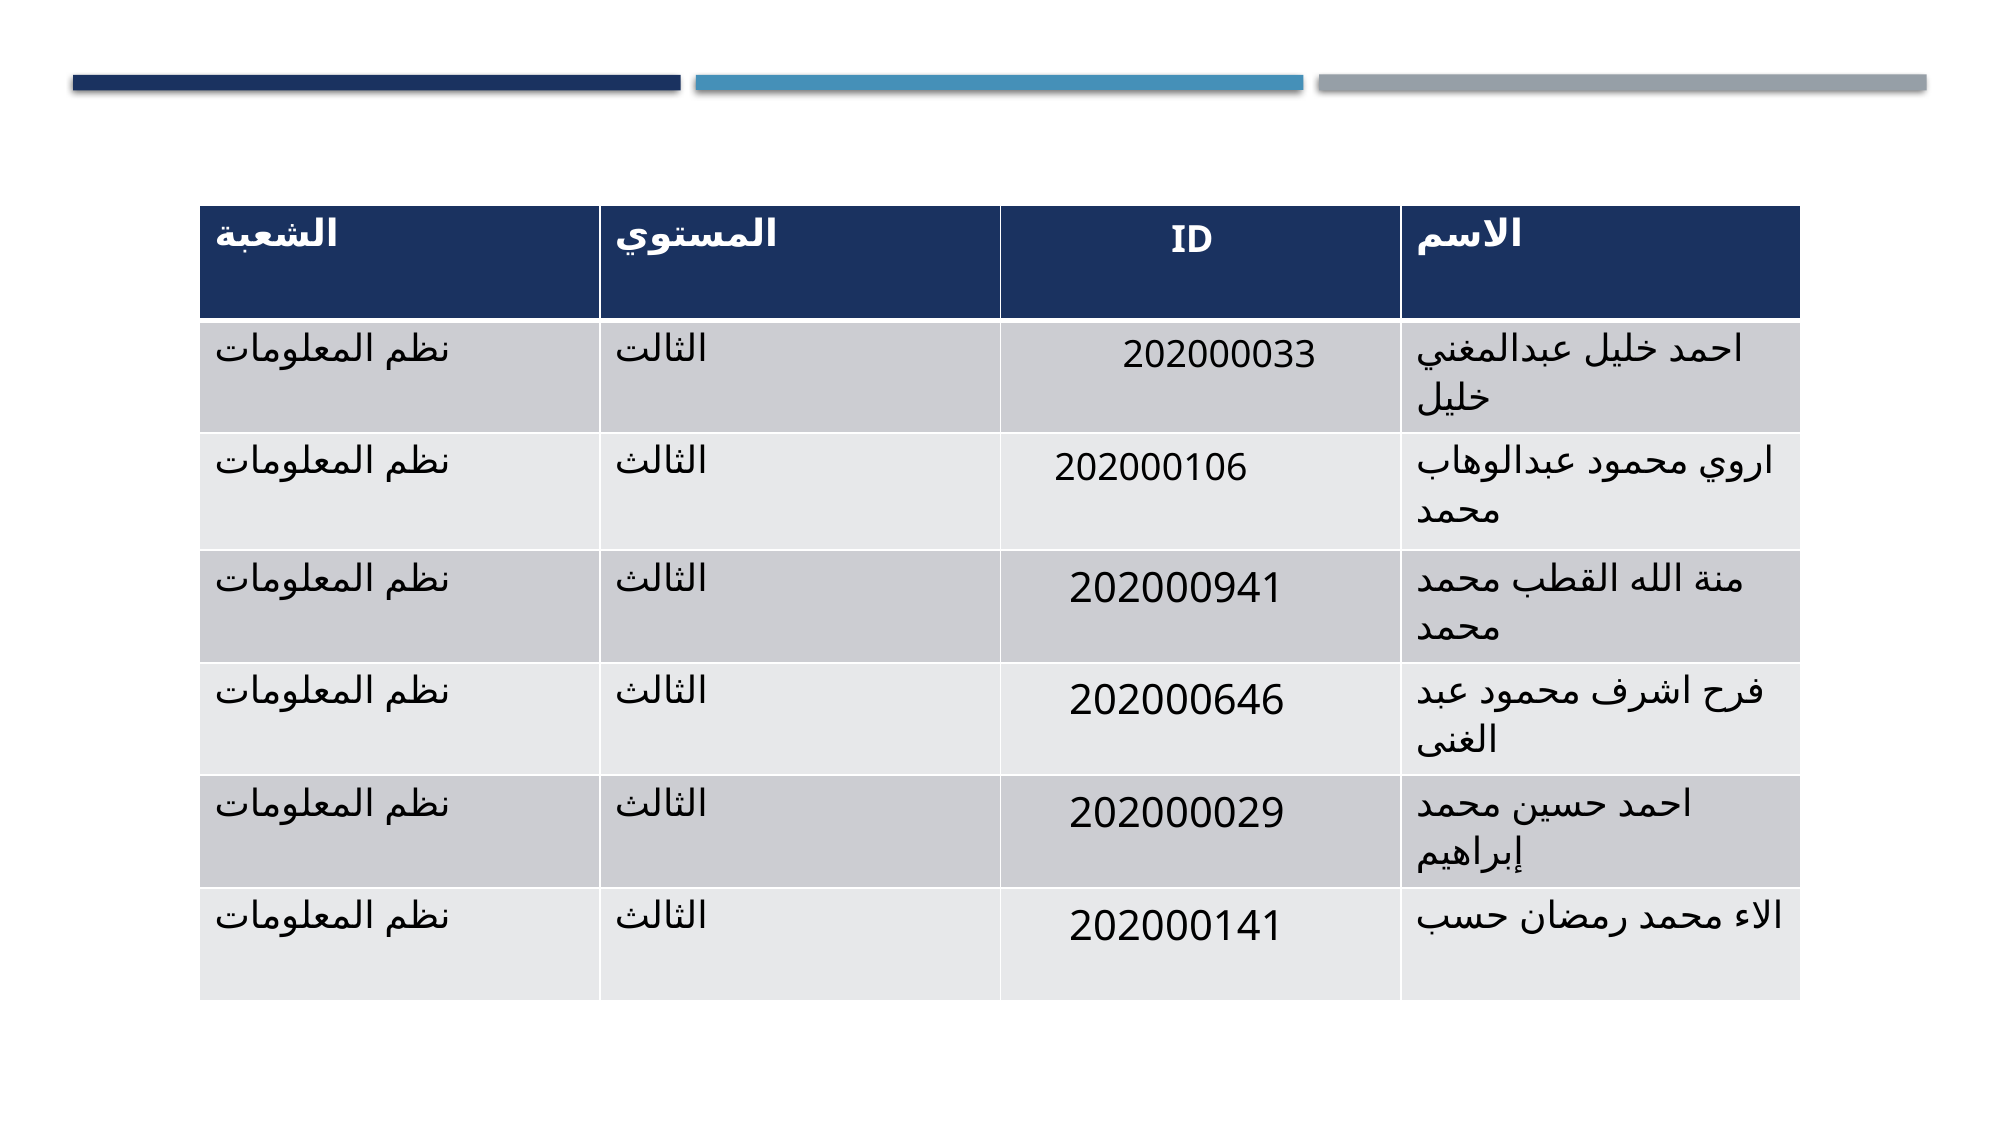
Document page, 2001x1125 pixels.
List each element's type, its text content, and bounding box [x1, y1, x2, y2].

table_cell الثالث [601, 664, 1000, 774]
table_cell 202000029 [1001, 776, 1400, 887]
table_cell احمد حسين محمد إبراهيم [1402, 776, 1800, 887]
table_cell احمد خليل عبدالمغني خليل [1402, 323, 1800, 432]
table_cell 202000941 [1001, 551, 1400, 662]
table_header الاسم [1402, 206, 1800, 318]
table_cell الثالت [601, 323, 1000, 432]
table_cell 202000141 [1001, 889, 1400, 1000]
table_cell الثالث [601, 776, 1000, 887]
table_cell الاء محمد رمضان حسب [1402, 889, 1800, 1000]
table_header الشعبة [200, 206, 599, 318]
table_cell 202000646 [1001, 664, 1400, 774]
table_cell نظم المعلومات [200, 664, 599, 774]
table_cell اروي محمود عبدالوهاب محمد [1402, 434, 1800, 549]
table_cell 202000106 [1001, 434, 1400, 549]
table_cell منة الله القطب محمد محمد [1402, 551, 1800, 662]
table_cell الثالث [601, 889, 1000, 1000]
table_cell نظم المعلومات [200, 776, 599, 887]
table_cell نظم المعلومات [200, 323, 599, 432]
table_cell الثالث [601, 434, 1000, 549]
table_cell نظم المعلومات [200, 551, 599, 662]
table_cell نظم المعلومات [200, 889, 599, 1000]
table_cell نظم المعلومات [200, 434, 599, 549]
table_cell فرح اشرف محمود عبد الغنى [1402, 664, 1800, 774]
table_header المستوي [601, 206, 1000, 318]
table_header ID [1001, 206, 1400, 318]
table_cell الثالث [601, 551, 1000, 662]
table_cell 202000033 [1001, 323, 1400, 432]
